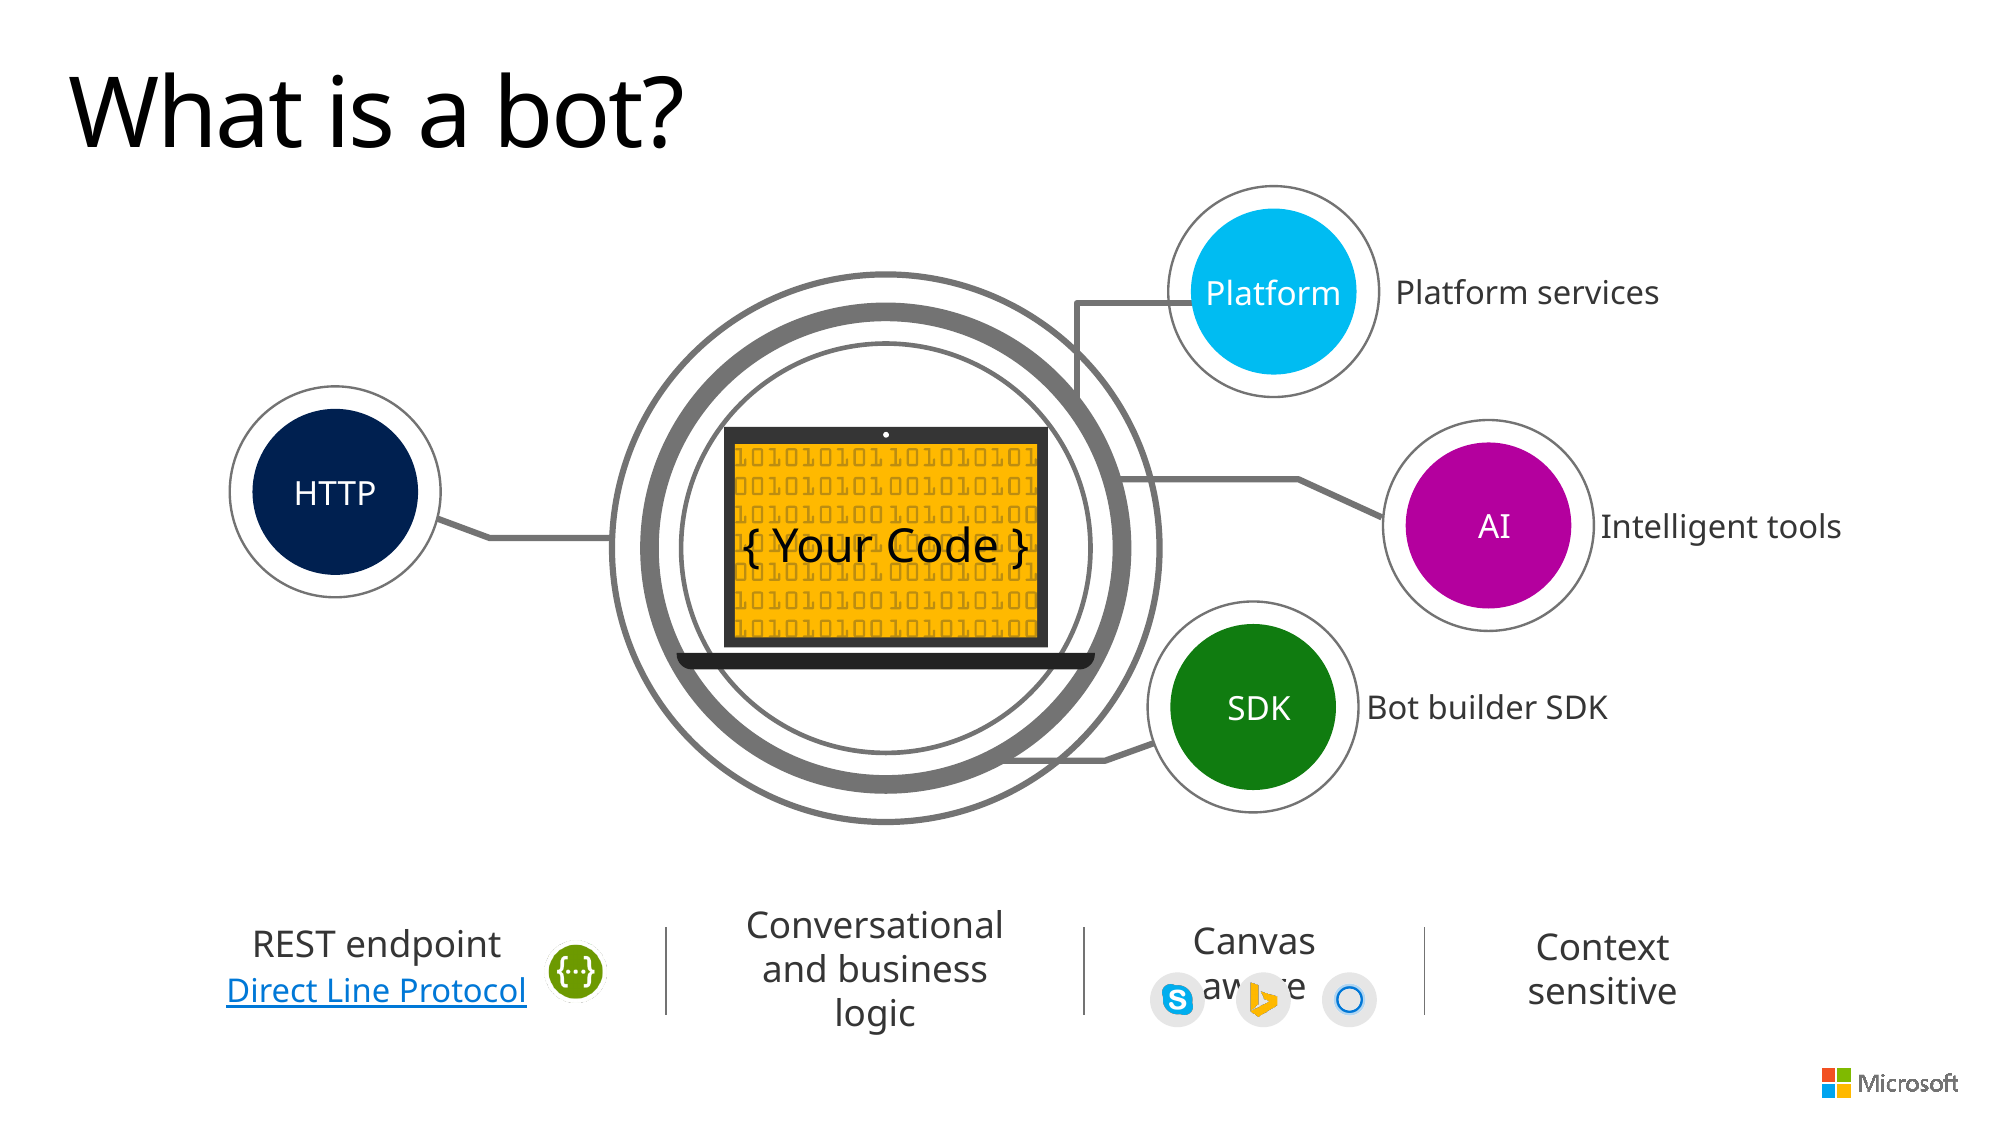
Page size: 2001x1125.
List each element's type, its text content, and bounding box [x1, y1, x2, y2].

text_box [1166, 184, 1663, 399]
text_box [608, 271, 1163, 826]
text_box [228, 384, 445, 647]
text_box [1235, 972, 1292, 1028]
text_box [1146, 600, 1615, 814]
text_box REST endpoint Direct Line Protocol [191, 910, 563, 1025]
text_box Context sensitive [1462, 910, 1743, 1025]
picture [544, 940, 607, 1003]
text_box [1149, 972, 1206, 1028]
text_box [1381, 418, 1847, 633]
text_box Conversational and business logic [704, 910, 1046, 1025]
picture [1802, 1050, 1977, 1115]
title What is a bot? [44, 47, 1957, 196]
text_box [1321, 972, 1378, 1028]
text_box [445, 519, 608, 539]
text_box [676, 426, 1096, 670]
text_box [1163, 478, 1381, 518]
text_box Canvas aware [1122, 910, 1387, 1025]
